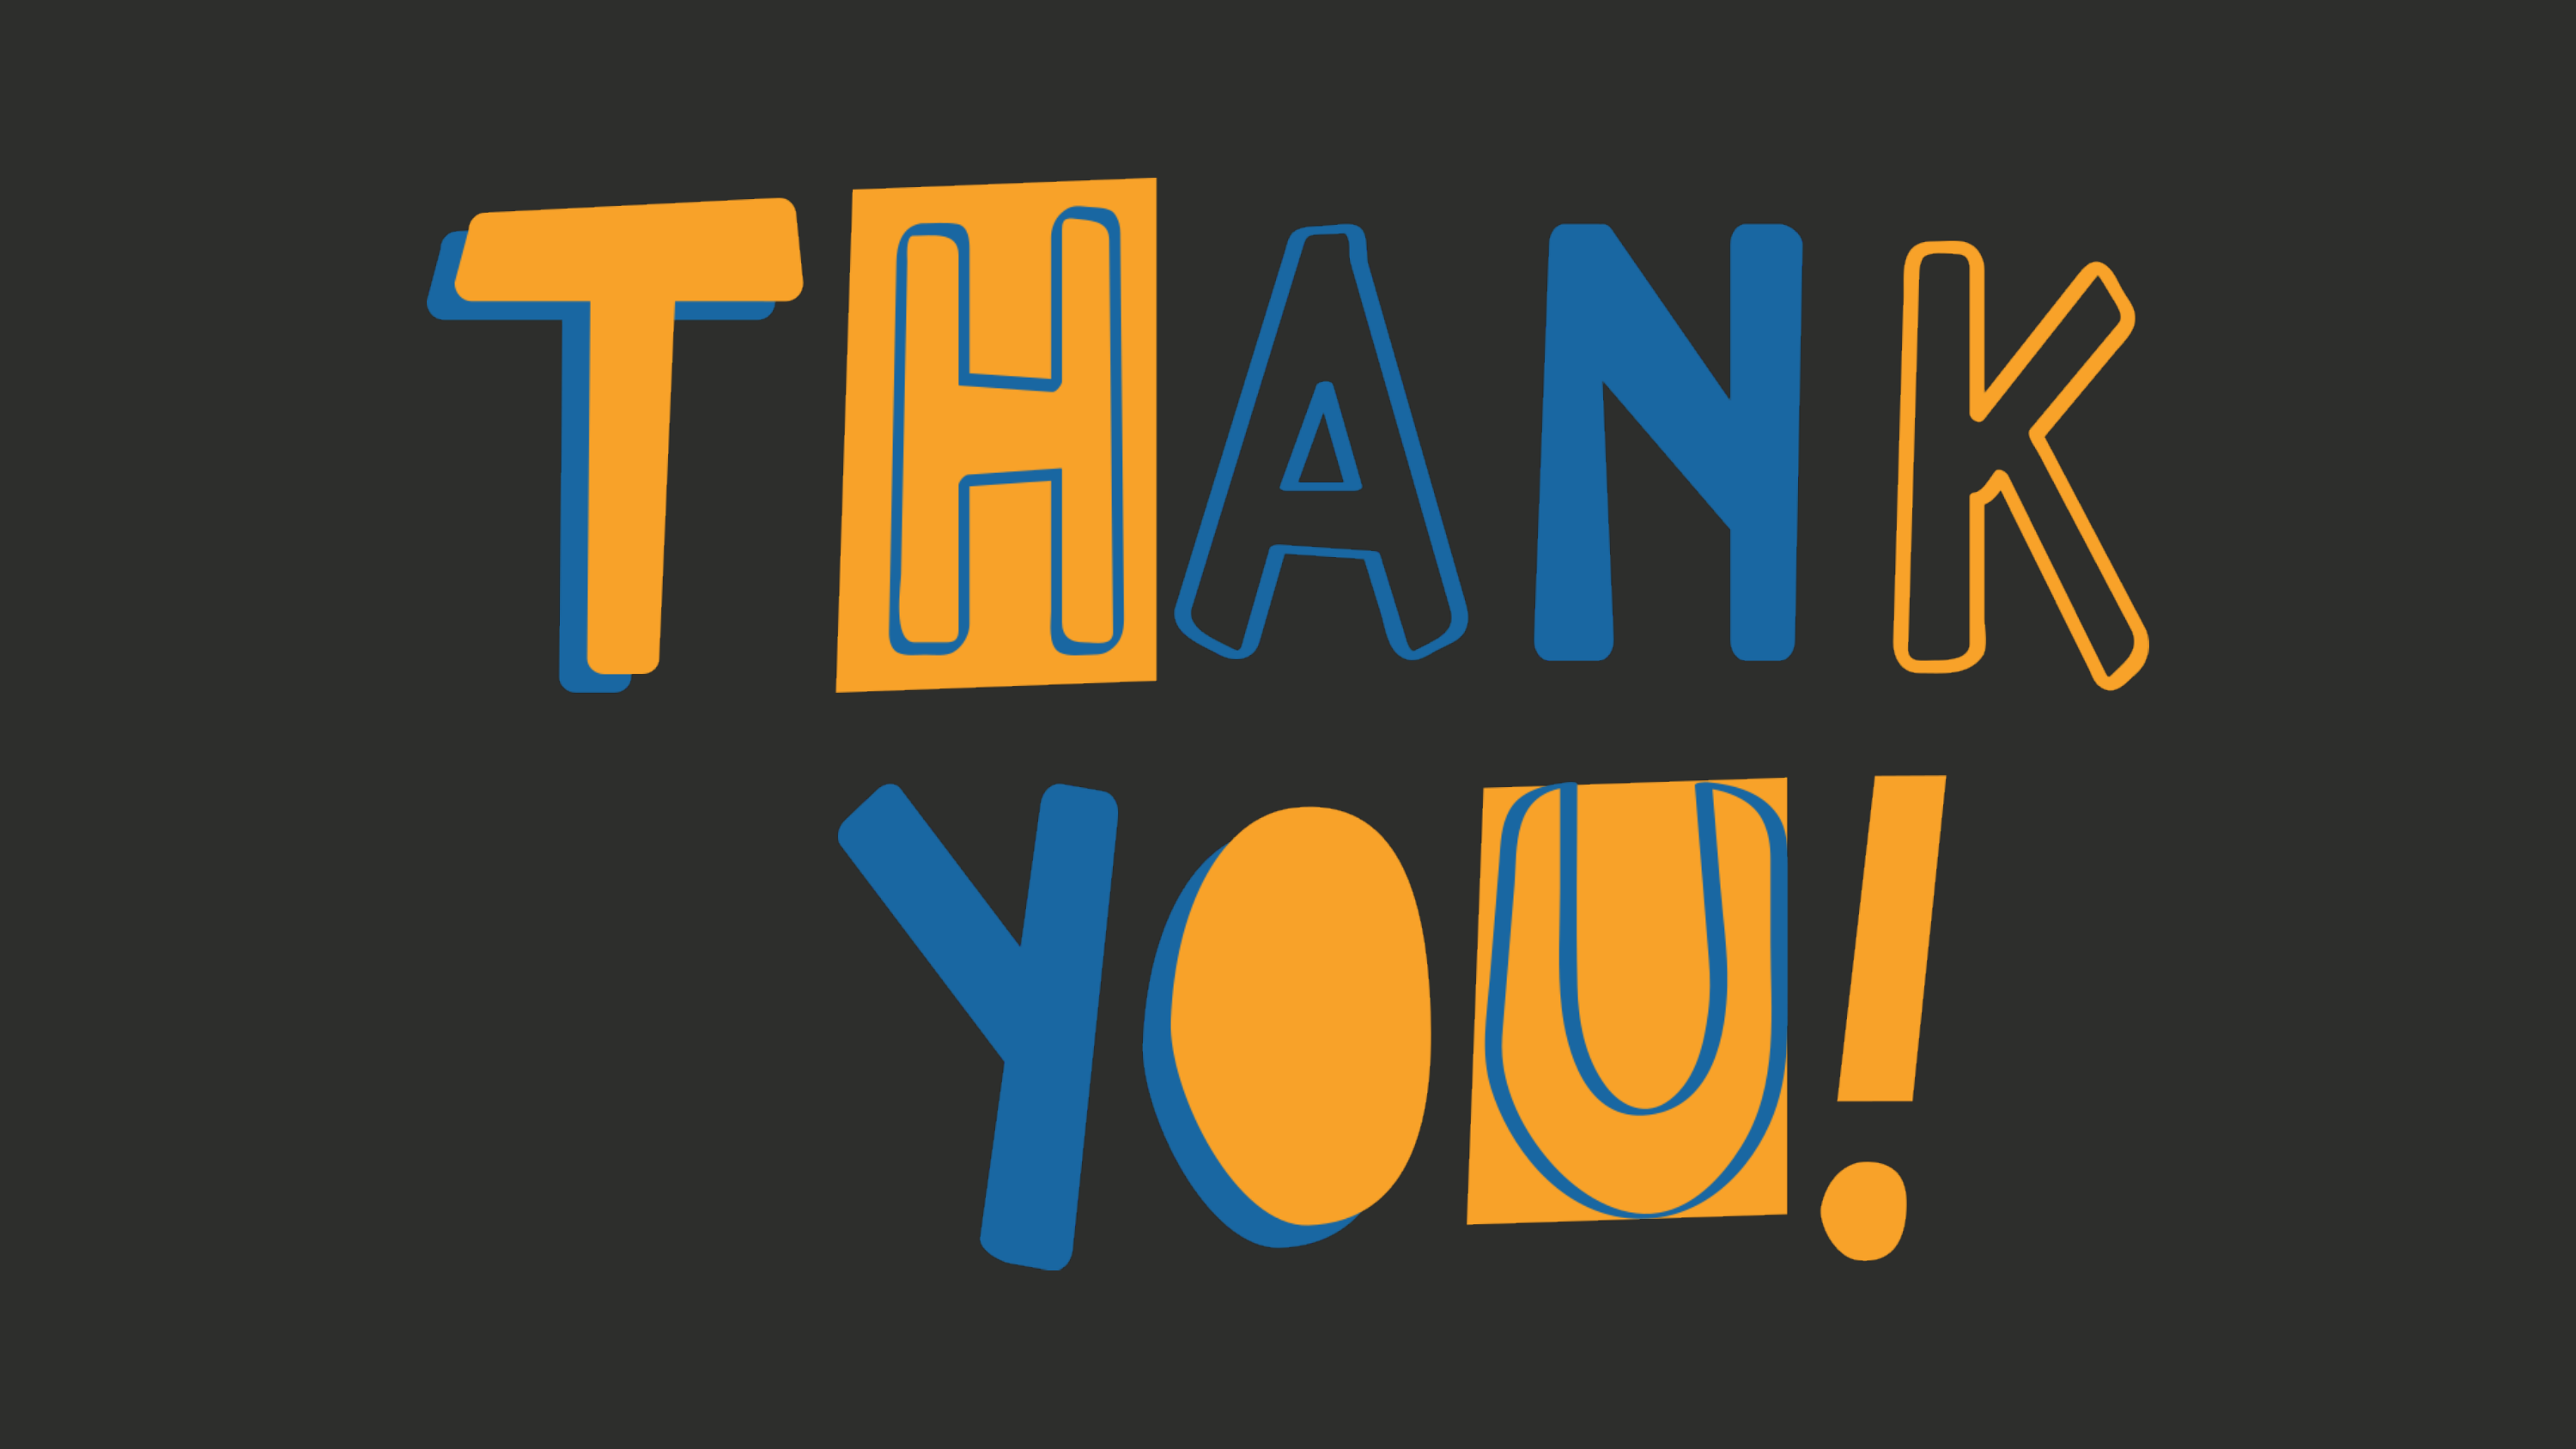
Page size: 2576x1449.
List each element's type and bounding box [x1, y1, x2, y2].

picture [427, 178, 2149, 1270]
